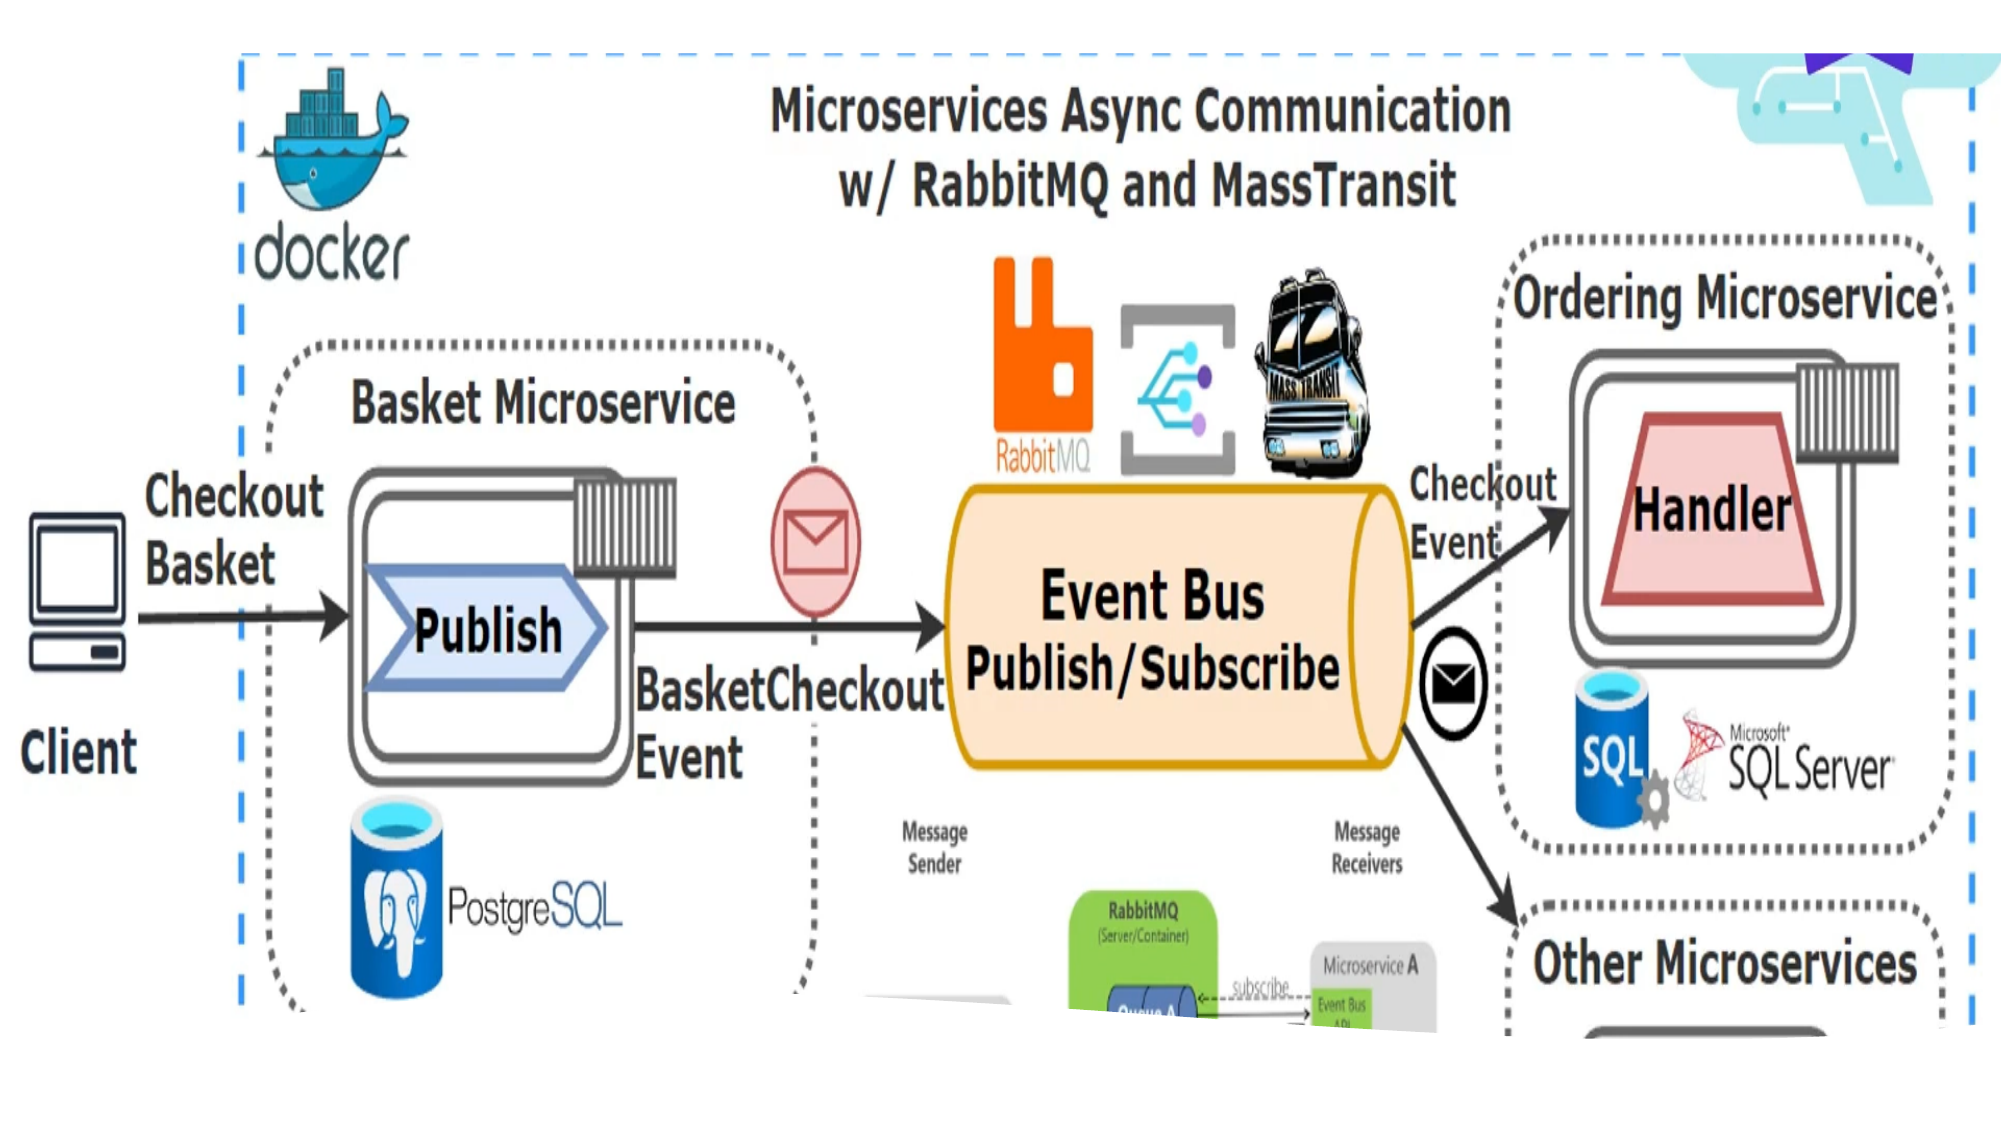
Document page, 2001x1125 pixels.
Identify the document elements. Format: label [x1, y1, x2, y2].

picture [15, 53, 2001, 1072]
